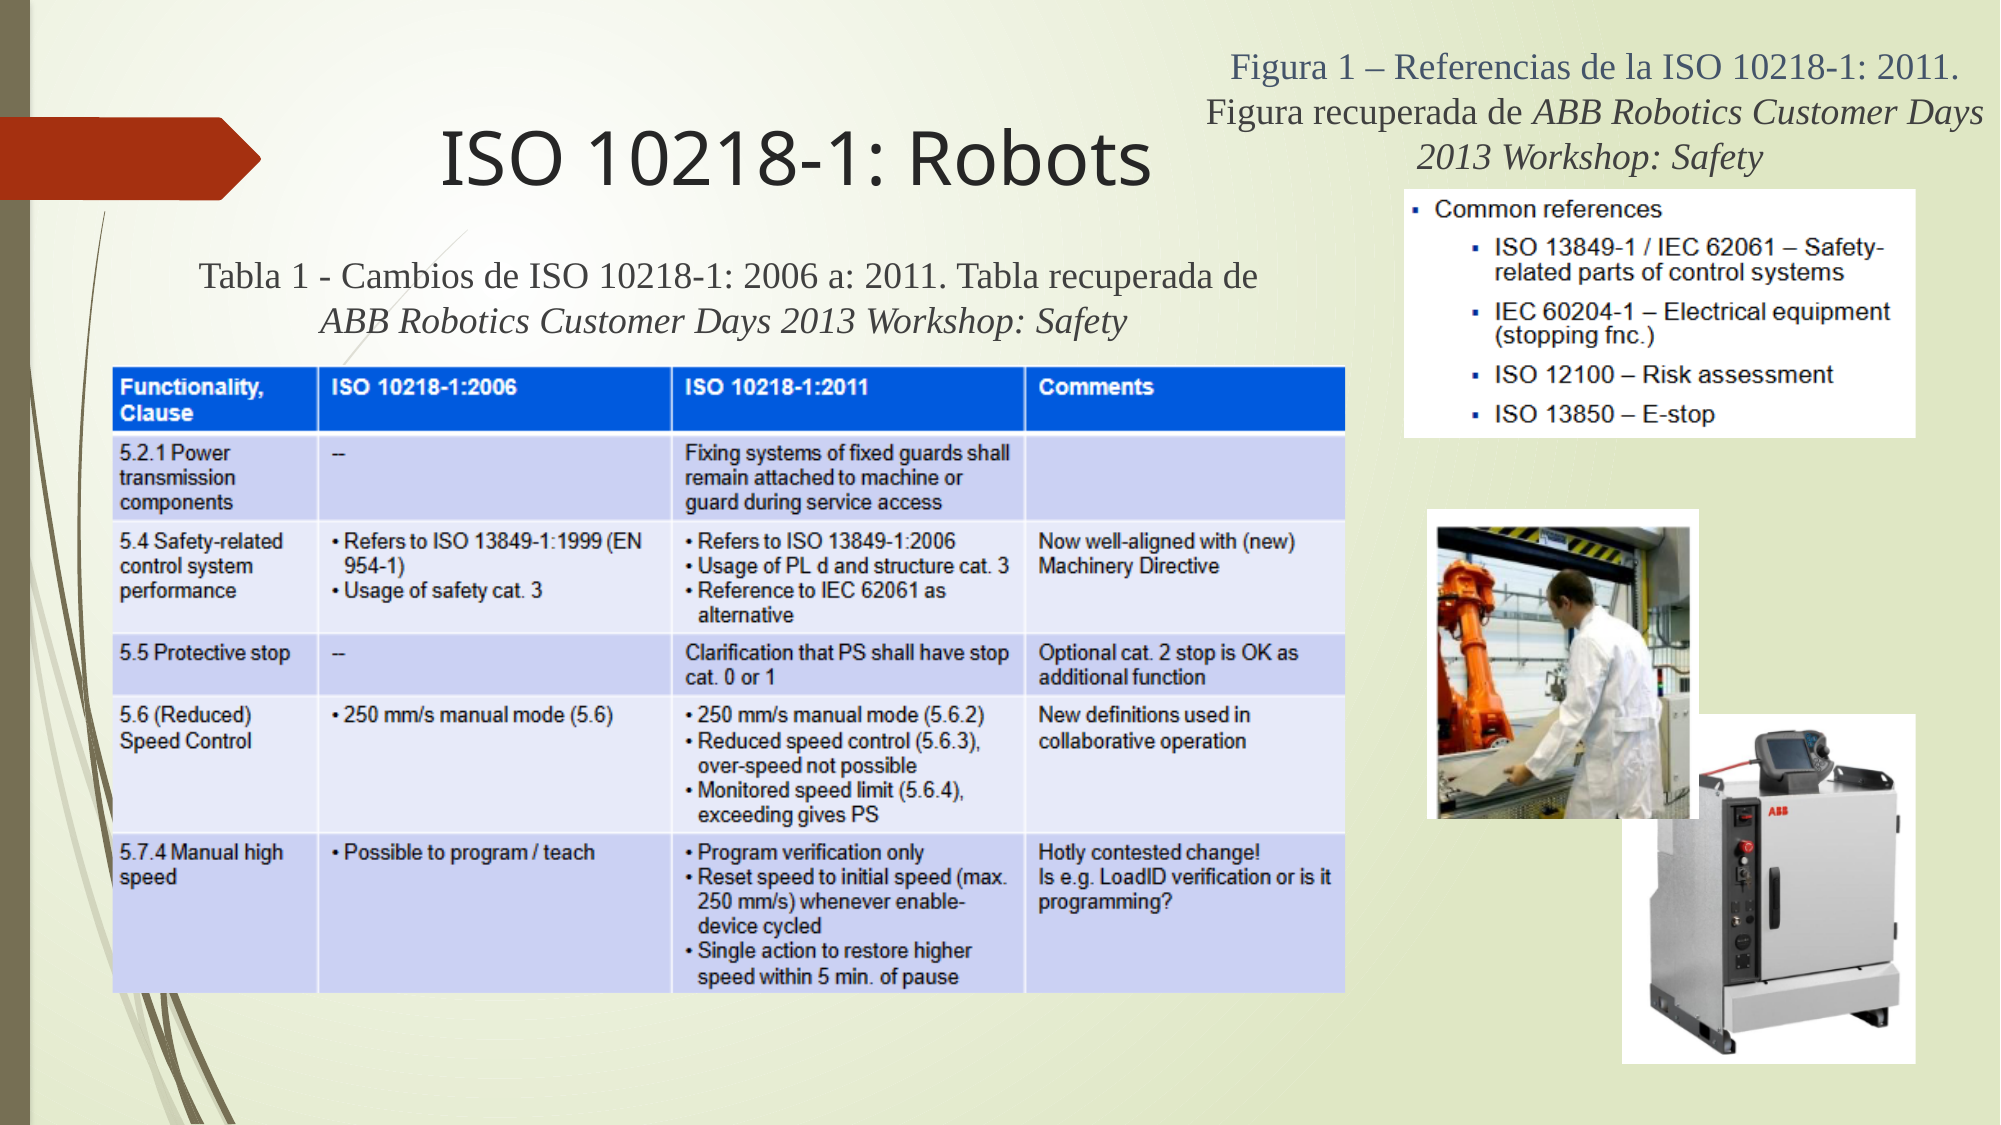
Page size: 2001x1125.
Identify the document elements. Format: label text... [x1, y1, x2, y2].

picture [112, 365, 1346, 993]
text_box Tabla 1 - Cambios de ISO 10218-1: 2006 a: 2011. Tabla recuperada de ABB Robotics Customer Days 2013 Workshop: Safety [161, 244, 1297, 349]
picture [1426, 508, 1916, 1064]
title ISO 10218-1: Robots [425, 102, 1888, 313]
text_box Figura 1 – Referencias de la ISO 10218-1: 2011. Figura recuperada de ABB Robotics Customer Days 2013 Workshop: Safety [1190, 34, 2000, 185]
picture [1403, 189, 1917, 438]
